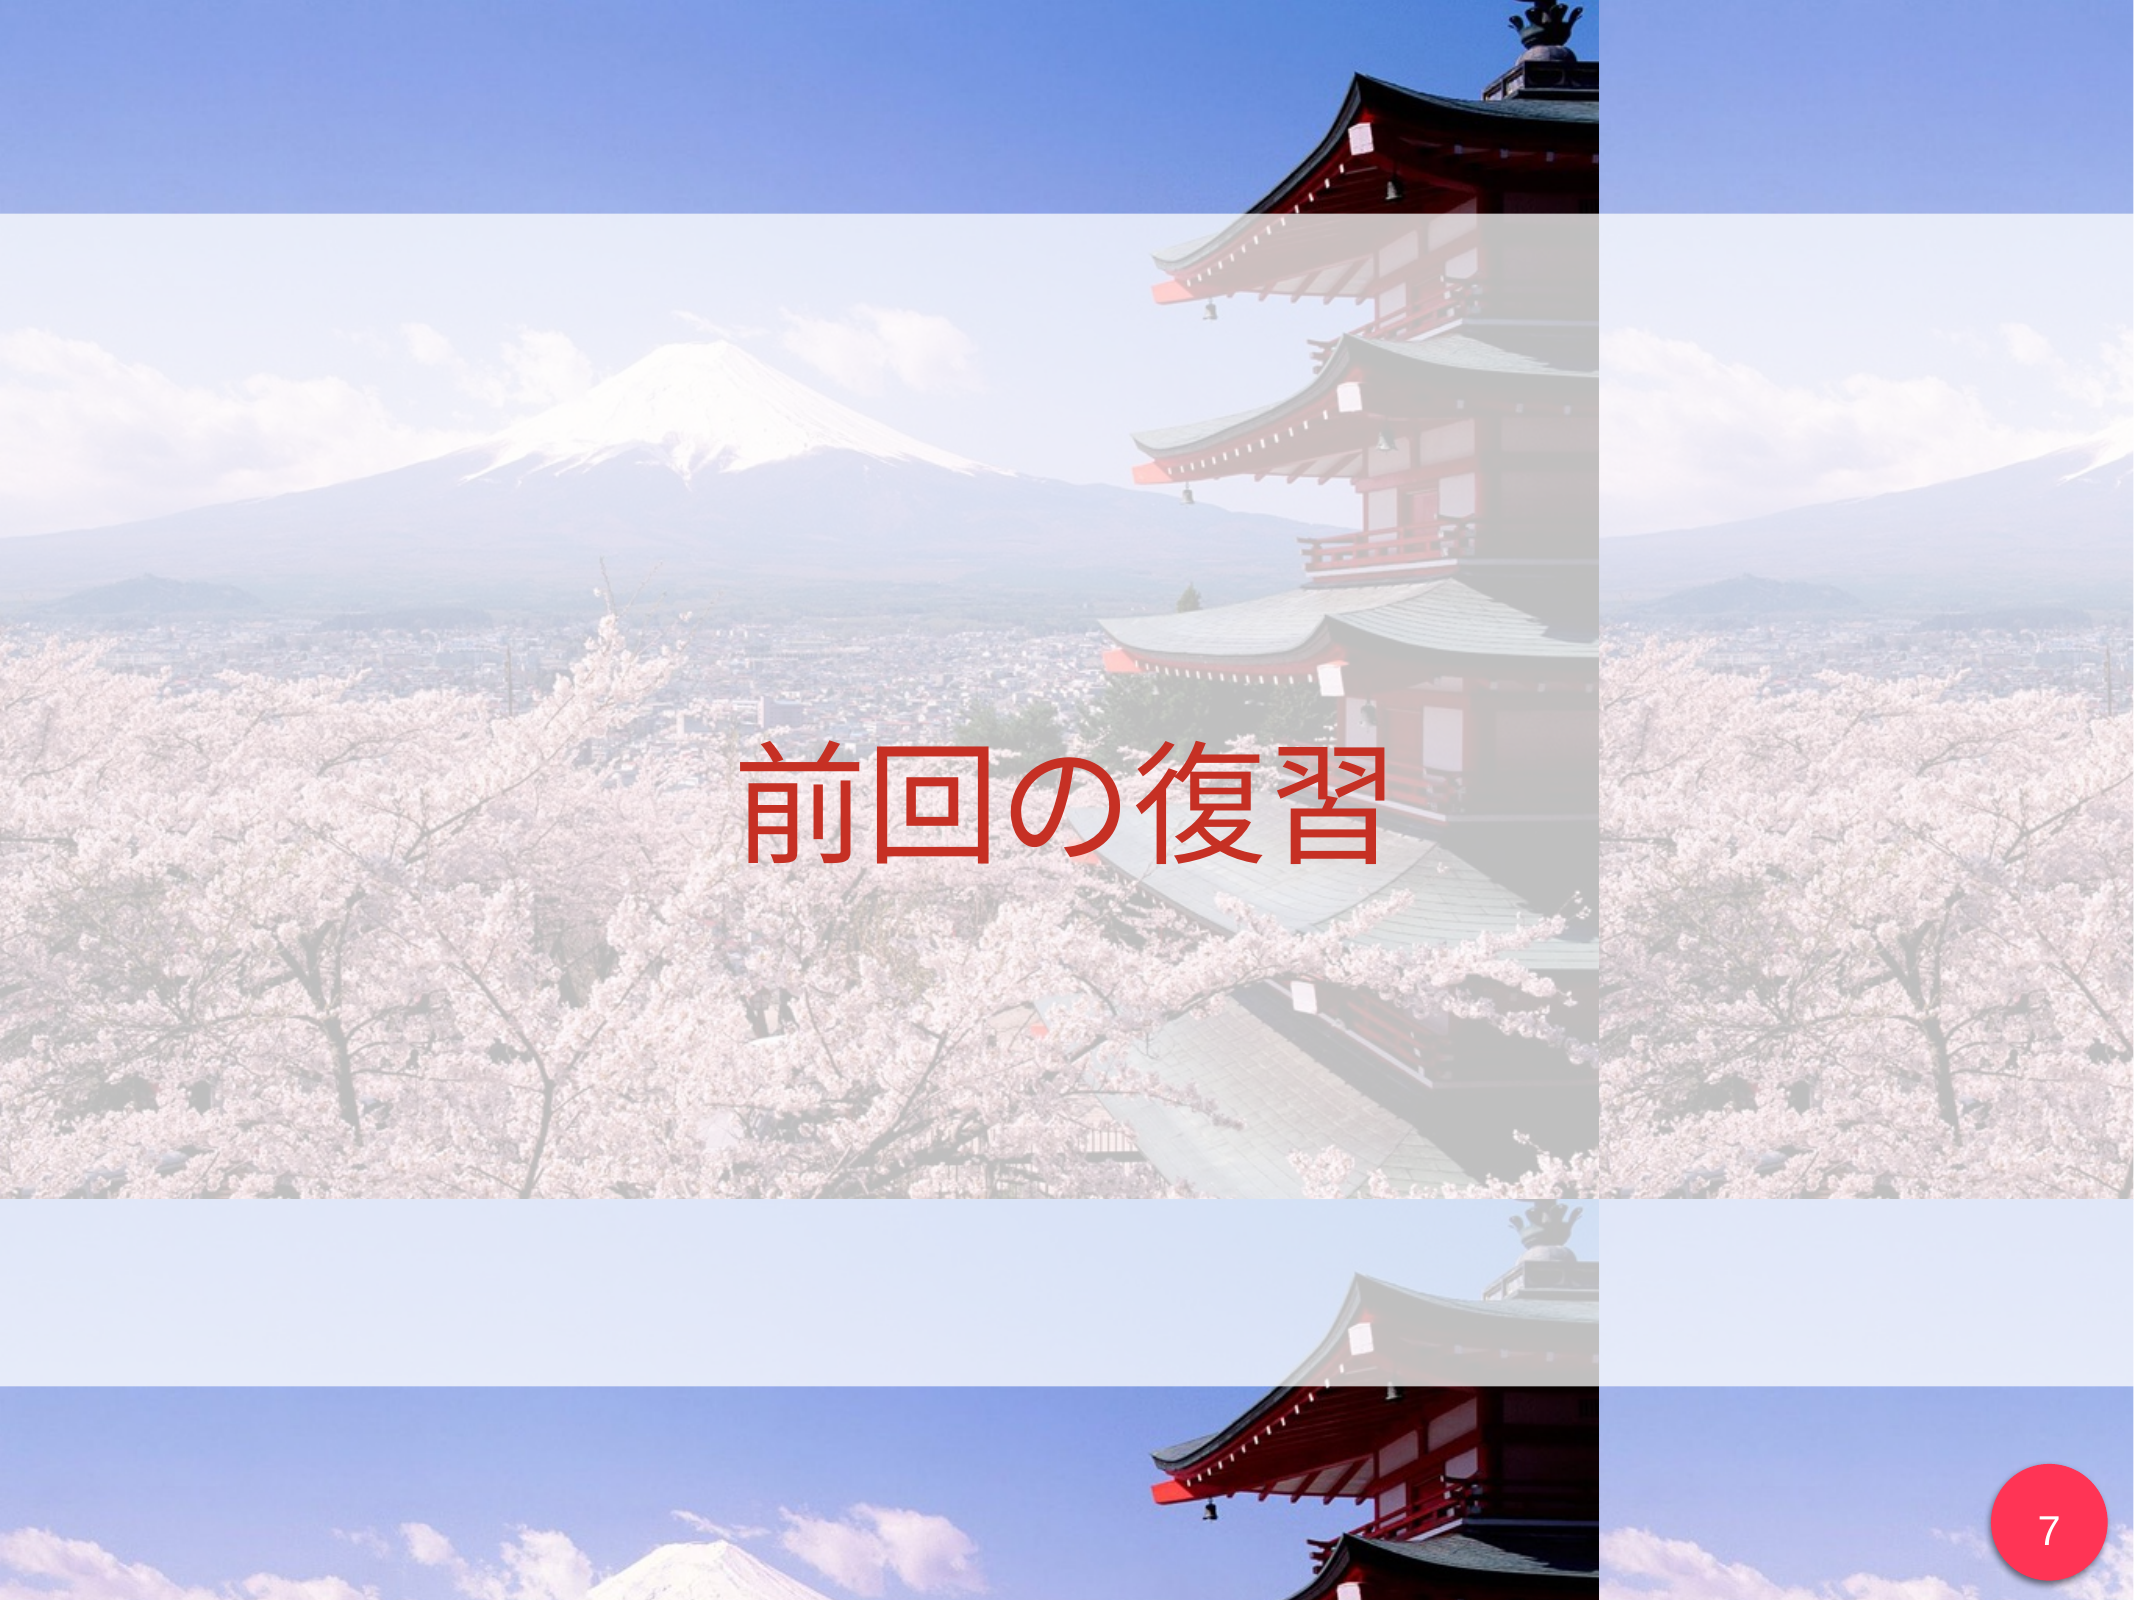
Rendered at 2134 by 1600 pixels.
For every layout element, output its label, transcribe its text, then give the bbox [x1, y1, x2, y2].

slide_number 7 [2012, 1495, 2087, 1554]
picture [0, 1387, 2134, 1600]
picture [0, 0, 2134, 213]
title 前回の復習 [208, 529, 1925, 1071]
